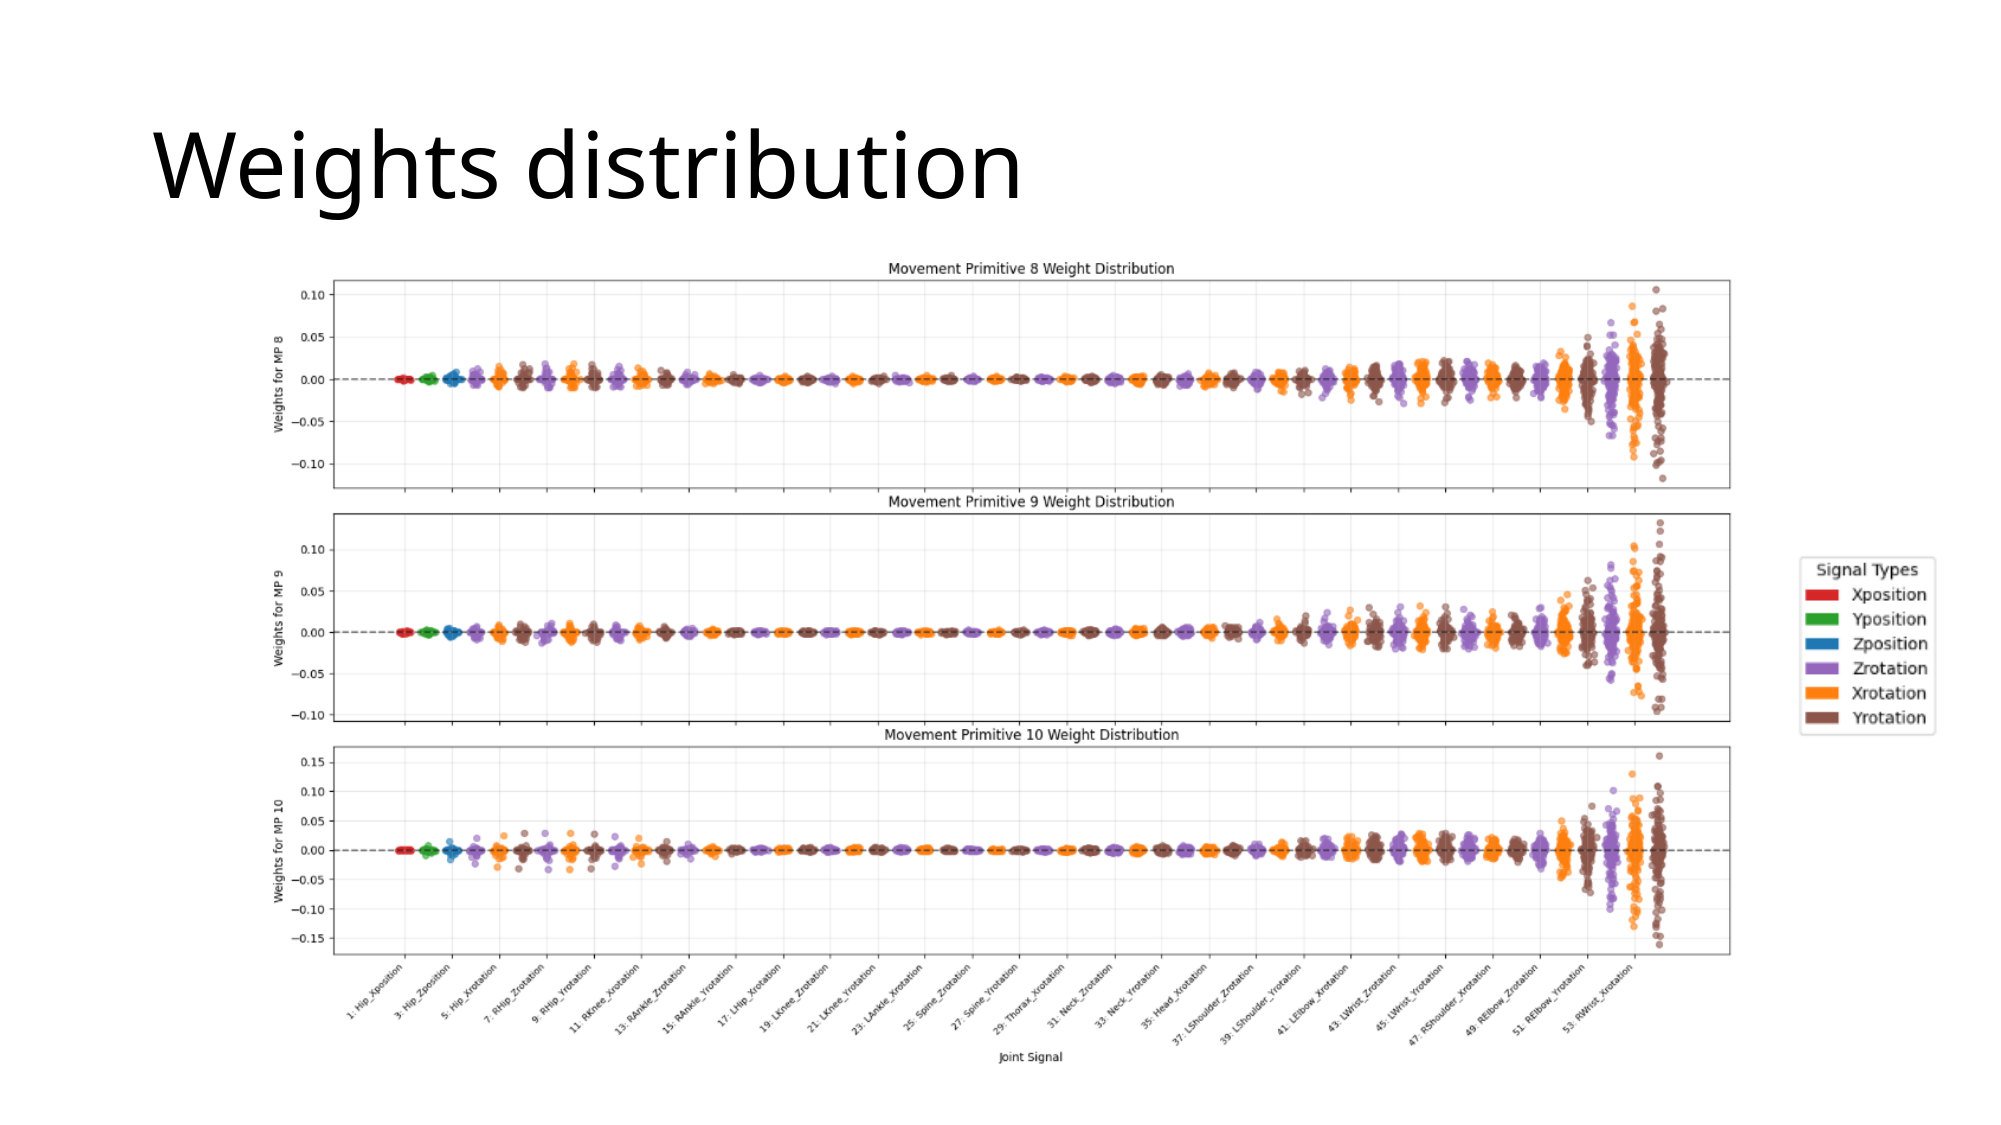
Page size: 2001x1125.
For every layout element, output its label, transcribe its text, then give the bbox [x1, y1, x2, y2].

title Weights distribution [137, 59, 1863, 278]
picture [265, 262, 1735, 1066]
picture [1785, 549, 1940, 751]
